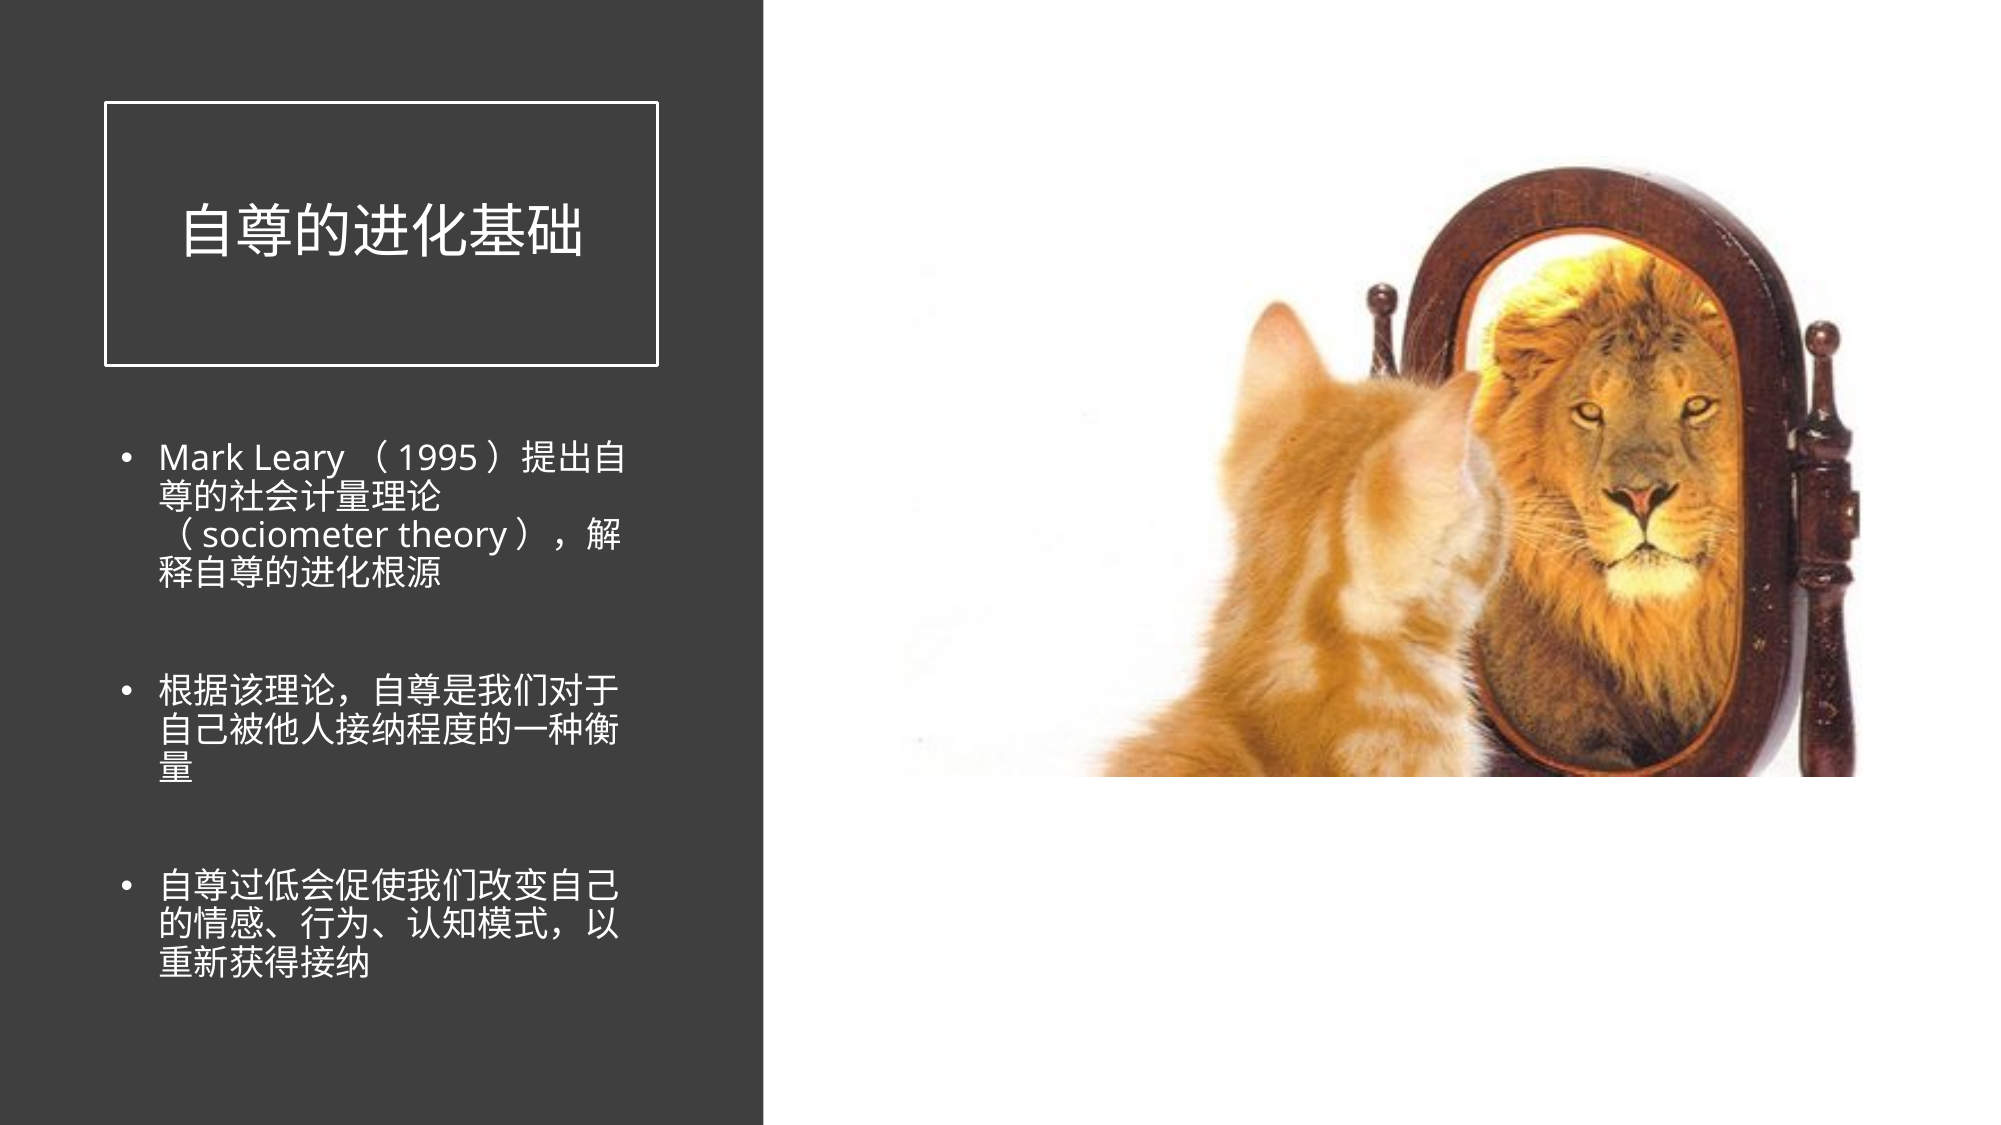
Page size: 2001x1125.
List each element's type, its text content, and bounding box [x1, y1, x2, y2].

title 自尊的进化基础 [105, 102, 658, 366]
picture [847, 156, 1874, 777]
text_box [0, 0, 764, 1125]
list Mark Leary（1995）提出自尊的社会计量理论（sociometer theory），解释自尊的进化根源 根据该理论，自尊是我们对于自己被他人接纳程度的一种衡量 自尊过低会促使我们改变自己的情感、行为、认知模式，以重新获得接纳 [105, 432, 658, 994]
